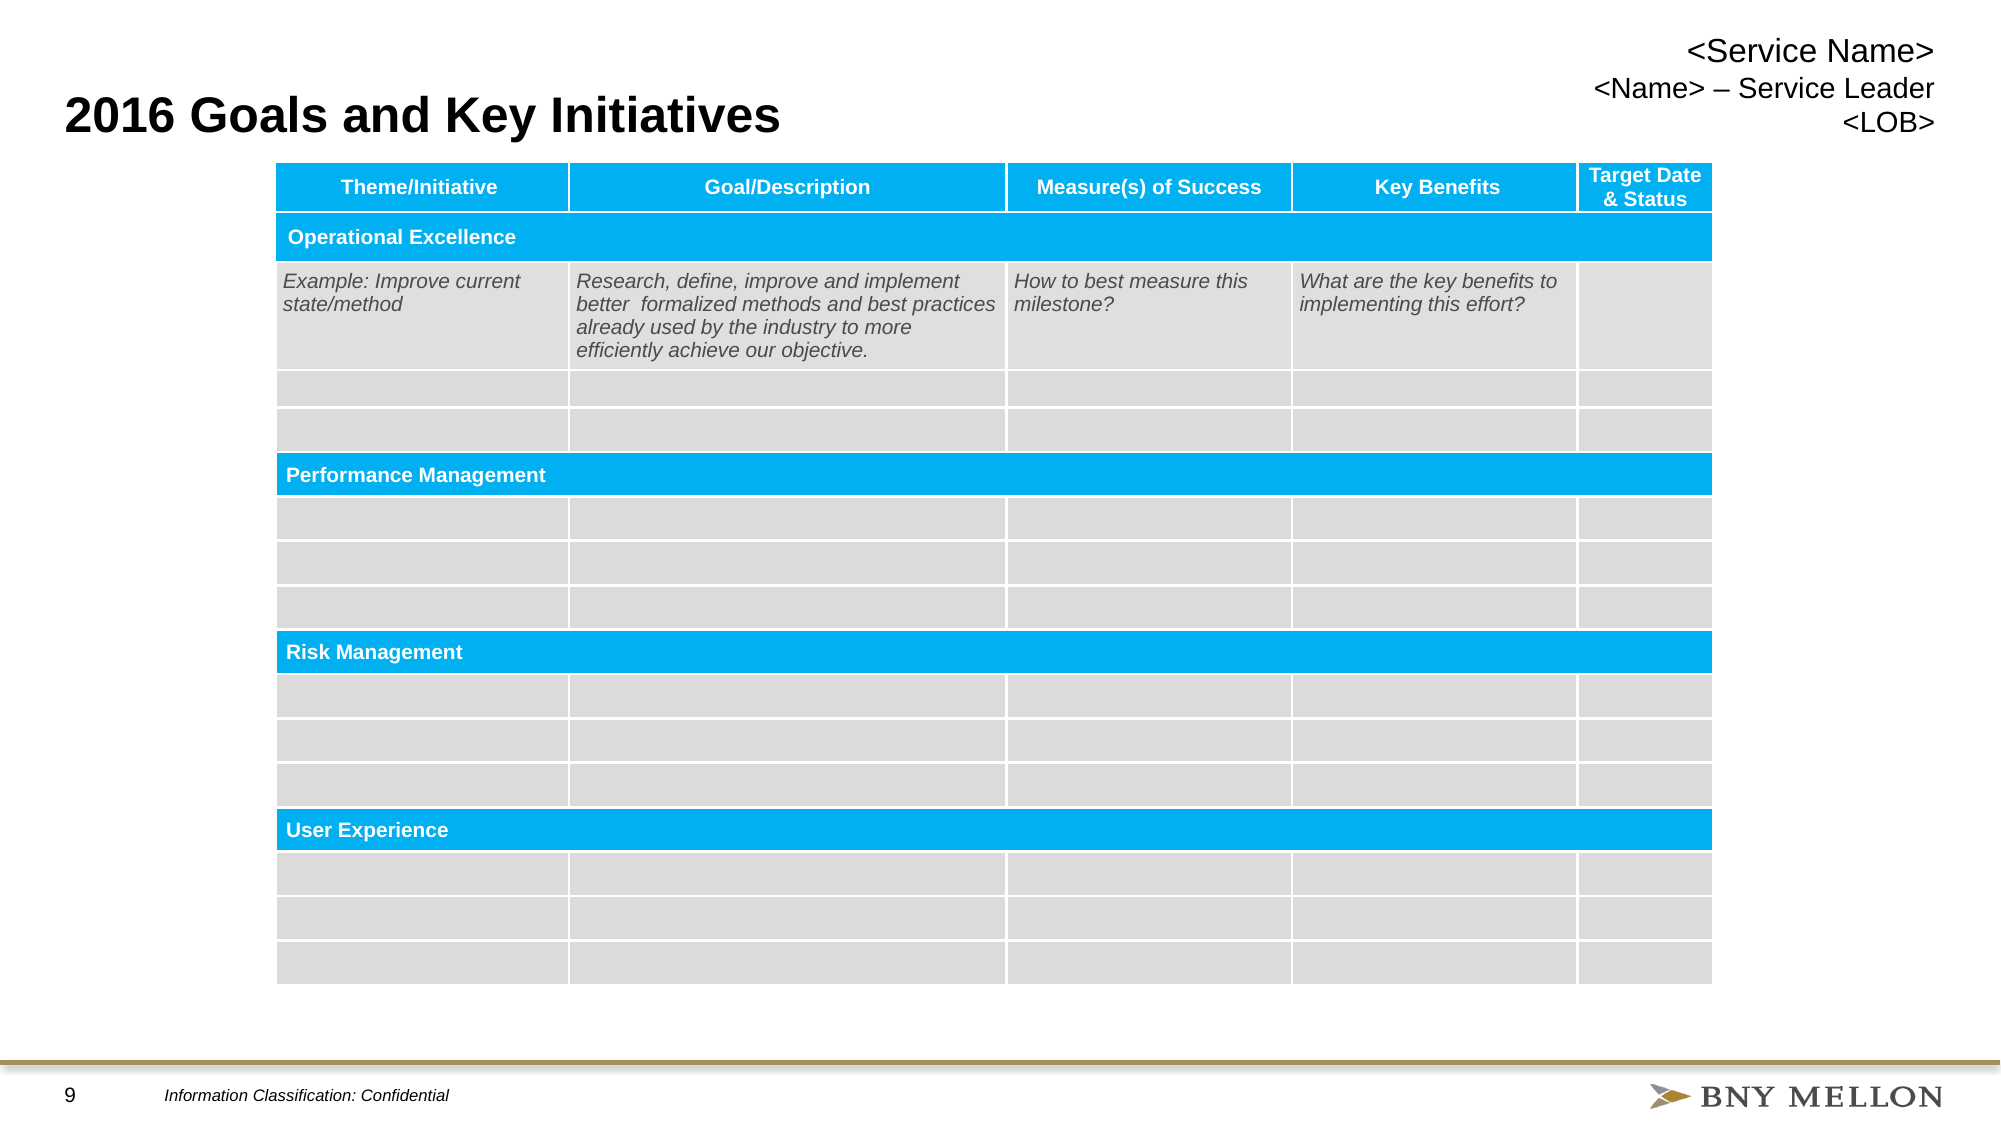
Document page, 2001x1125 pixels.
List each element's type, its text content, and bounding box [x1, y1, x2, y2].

table_cell [1293, 371, 1576, 406]
table_cell [570, 587, 1005, 628]
table_cell [1008, 897, 1291, 939]
table_cell [570, 498, 1005, 539]
table_cell [1293, 675, 1576, 717]
table_cell [277, 675, 568, 717]
table_cell [1579, 720, 1712, 761]
title 2016 Goals and Key Initiatives [49, 75, 1949, 145]
table_cell [1293, 409, 1576, 451]
table_cell [1579, 263, 1712, 369]
table_cell [570, 764, 1005, 806]
table_cell [1293, 942, 1576, 984]
table_cell [277, 942, 568, 984]
table_cell [1293, 498, 1576, 539]
table_cell [1579, 587, 1712, 628]
table_cell [1008, 542, 1291, 584]
table_cell [1579, 853, 1712, 895]
table_cell Research, define, improve and implement better formalized methods and best practices already used by the industry to more efficiently achieve our objective. [570, 263, 1005, 369]
table_cell Performance Management [277, 453, 1712, 495]
table_cell Example: Improve current state/method [277, 263, 568, 369]
table_cell [1008, 720, 1291, 761]
table_cell [277, 371, 568, 406]
table_cell [1293, 587, 1576, 628]
table_cell [1579, 542, 1712, 584]
table_cell [1008, 942, 1291, 984]
table_cell [1008, 409, 1291, 451]
table_header Measure(s) of Success [1008, 163, 1291, 211]
table_cell [277, 720, 568, 761]
table_cell [277, 853, 568, 895]
table_cell Risk Management [277, 631, 1712, 673]
table_cell [1579, 897, 1712, 939]
table_cell [1293, 853, 1576, 895]
table_cell [1008, 587, 1291, 628]
table_cell [570, 675, 1005, 717]
table_cell [1579, 942, 1712, 984]
table_cell Operational Excellence [276, 213, 1712, 261]
table_cell [1008, 675, 1291, 717]
table_cell [1008, 764, 1291, 806]
table_cell [1293, 542, 1576, 584]
table_cell [1579, 675, 1712, 717]
table_cell [570, 897, 1005, 939]
table_cell [570, 720, 1005, 761]
table_cell [1008, 371, 1291, 406]
table_cell User Experience [277, 809, 1712, 850]
table_cell [1579, 371, 1712, 406]
table_cell [570, 371, 1005, 406]
table_header Target Date & Status [1579, 163, 1712, 211]
table_header Goal/Description [570, 163, 1005, 211]
table_cell [1008, 853, 1291, 895]
table_cell [1579, 764, 1712, 806]
table_cell [570, 853, 1005, 895]
table_cell [277, 587, 568, 628]
table_cell [1579, 409, 1712, 451]
table_cell [570, 542, 1005, 584]
table_cell [1293, 897, 1576, 939]
table_cell [277, 897, 568, 939]
table_header Key Benefits [1293, 163, 1576, 211]
table_header Theme/Initiative [276, 163, 568, 211]
table_cell [277, 498, 568, 539]
table_cell How to best measure this milestone? [1008, 263, 1291, 369]
table_cell [277, 409, 568, 451]
table_cell [277, 764, 568, 806]
table_cell What are the key benefits to implementing this effort? [1293, 263, 1576, 369]
table_cell [1293, 764, 1576, 806]
table_cell [277, 542, 568, 584]
table_cell [1293, 720, 1576, 761]
table_cell [570, 409, 1005, 451]
table_cell [570, 942, 1005, 984]
table_cell [1579, 498, 1712, 539]
table_cell [1008, 498, 1291, 539]
